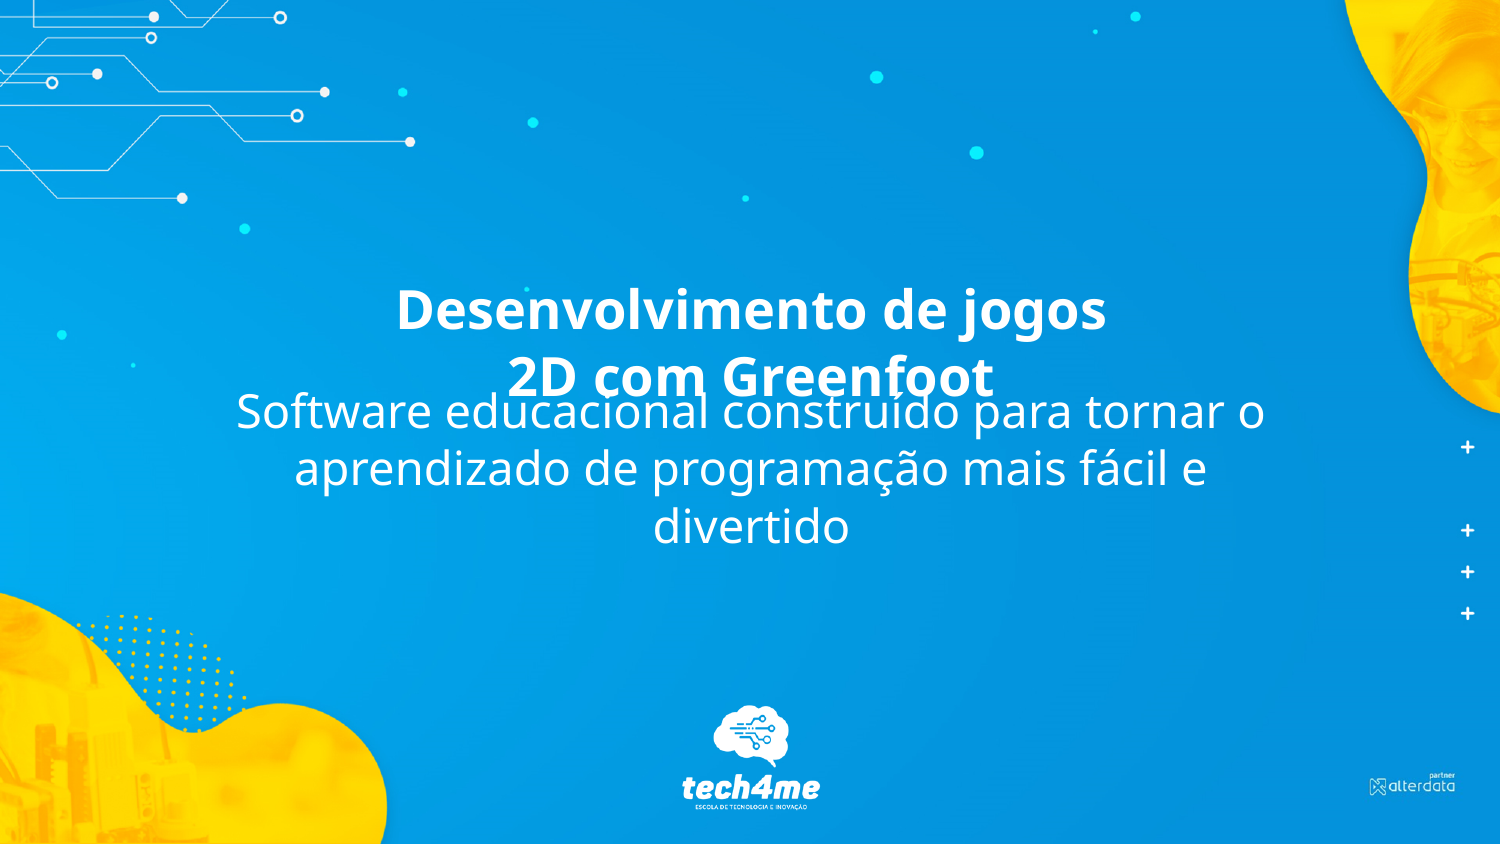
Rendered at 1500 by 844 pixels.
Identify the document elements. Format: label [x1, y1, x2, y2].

picture [1371, 779, 1379, 785]
picture [371, 460, 392, 485]
picture [448, 403, 468, 428]
picture [392, 403, 405, 427]
picture [796, 508, 817, 543]
picture [146, 32, 157, 44]
picture [409, 403, 429, 428]
picture [971, 147, 982, 158]
picture [467, 460, 485, 484]
picture [543, 358, 574, 395]
picture [866, 403, 886, 428]
picture [1381, 782, 1401, 794]
picture [400, 291, 431, 328]
picture [780, 300, 806, 328]
picture [900, 451, 915, 456]
picture [474, 393, 495, 428]
picture [159, 87, 329, 97]
picture [245, 138, 415, 146]
picture [631, 288, 638, 328]
picture [656, 460, 677, 496]
picture [399, 89, 406, 96]
picture [761, 460, 774, 484]
picture [1049, 403, 1068, 428]
picture [721, 518, 741, 543]
picture [241, 225, 249, 233]
picture [1182, 403, 1201, 428]
picture [1105, 403, 1127, 428]
picture [1125, 460, 1142, 485]
picture [752, 775, 772, 798]
picture [966, 460, 1001, 484]
picture [510, 357, 536, 395]
picture [806, 460, 841, 484]
picture [982, 300, 1009, 329]
picture [656, 508, 677, 543]
picture [149, 12, 158, 22]
picture [777, 460, 797, 485]
picture [674, 403, 693, 428]
picture [1462, 441, 1474, 453]
picture [505, 403, 525, 428]
picture [1240, 403, 1263, 428]
picture [803, 781, 819, 799]
picture [325, 403, 359, 427]
picture [297, 460, 316, 485]
picture [766, 513, 779, 543]
picture [644, 300, 672, 328]
picture [924, 460, 946, 485]
picture [586, 450, 608, 485]
picture [825, 518, 847, 543]
picture [1210, 403, 1223, 427]
picture [596, 300, 623, 329]
picture [1015, 300, 1041, 341]
picture [563, 300, 591, 328]
picture [685, 460, 698, 484]
picture [702, 460, 724, 485]
picture [325, 460, 346, 496]
picture [1154, 403, 1174, 427]
picture [774, 781, 800, 798]
picture [354, 460, 367, 484]
picture [58, 331, 66, 339]
picture [853, 367, 879, 395]
picture [725, 357, 755, 396]
picture [1184, 460, 1205, 485]
picture [623, 367, 650, 396]
picture [1081, 450, 1096, 484]
picture [935, 403, 957, 428]
picture [531, 300, 557, 328]
picture [646, 403, 666, 427]
picture [959, 300, 974, 341]
picture [732, 775, 749, 798]
picture [715, 781, 731, 799]
picture [977, 403, 998, 439]
picture [46, 77, 58, 89]
picture [778, 403, 798, 427]
picture [427, 450, 448, 485]
picture [1462, 566, 1473, 578]
picture [274, 11, 287, 24]
picture [1047, 460, 1064, 485]
picture [871, 72, 882, 82]
picture [308, 398, 322, 428]
picture [886, 355, 906, 399]
picture [748, 403, 770, 428]
picture [1098, 460, 1117, 485]
picture [596, 367, 618, 398]
picture [847, 403, 860, 427]
picture [941, 367, 968, 396]
picture [659, 367, 705, 427]
picture [714, 706, 788, 766]
picture [529, 119, 537, 127]
picture [1449, 783, 1454, 791]
picture [532, 403, 549, 428]
picture [399, 460, 419, 484]
picture [967, 289, 974, 295]
picture [265, 403, 287, 428]
picture [438, 300, 464, 329]
picture [765, 367, 783, 395]
picture [581, 403, 598, 428]
picture [848, 460, 867, 485]
picture [906, 367, 934, 428]
picture [1462, 608, 1474, 619]
picture [746, 300, 772, 329]
picture [813, 294, 832, 329]
picture [885, 288, 911, 329]
picture [695, 300, 739, 328]
picture [897, 460, 916, 485]
picture [517, 450, 538, 485]
picture [875, 460, 892, 496]
picture [555, 403, 574, 428]
picture [730, 460, 751, 496]
picture [292, 393, 307, 427]
picture [615, 460, 636, 485]
picture [1135, 403, 1148, 427]
picture [470, 300, 491, 329]
picture [1423, 782, 1431, 791]
picture [805, 403, 822, 428]
picture [1033, 403, 1046, 427]
picture [1132, 13, 1140, 20]
picture [291, 109, 303, 122]
picture [1430, 772, 1454, 780]
picture [93, 69, 102, 79]
picture [497, 300, 523, 329]
picture [1408, 783, 1415, 791]
picture [973, 361, 992, 396]
picture [1008, 460, 1028, 485]
picture [1083, 300, 1104, 329]
picture [1049, 300, 1076, 329]
picture [1434, 781, 1448, 791]
picture [1344, 0, 1500, 413]
picture [683, 778, 695, 799]
picture [695, 518, 716, 542]
picture [1004, 403, 1023, 428]
picture [919, 300, 945, 329]
picture [490, 460, 509, 485]
picture [787, 367, 813, 396]
picture [364, 403, 383, 428]
picture [177, 193, 187, 203]
picture [239, 395, 259, 428]
picture [616, 403, 639, 428]
picture [749, 518, 762, 542]
picture [0, 594, 387, 844]
picture [1087, 398, 1100, 428]
picture [679, 289, 686, 295]
picture [679, 300, 686, 328]
picture [819, 367, 845, 428]
picture [1462, 525, 1473, 536]
picture [546, 460, 568, 485]
picture [725, 403, 742, 428]
picture [697, 781, 713, 799]
picture [837, 300, 864, 329]
